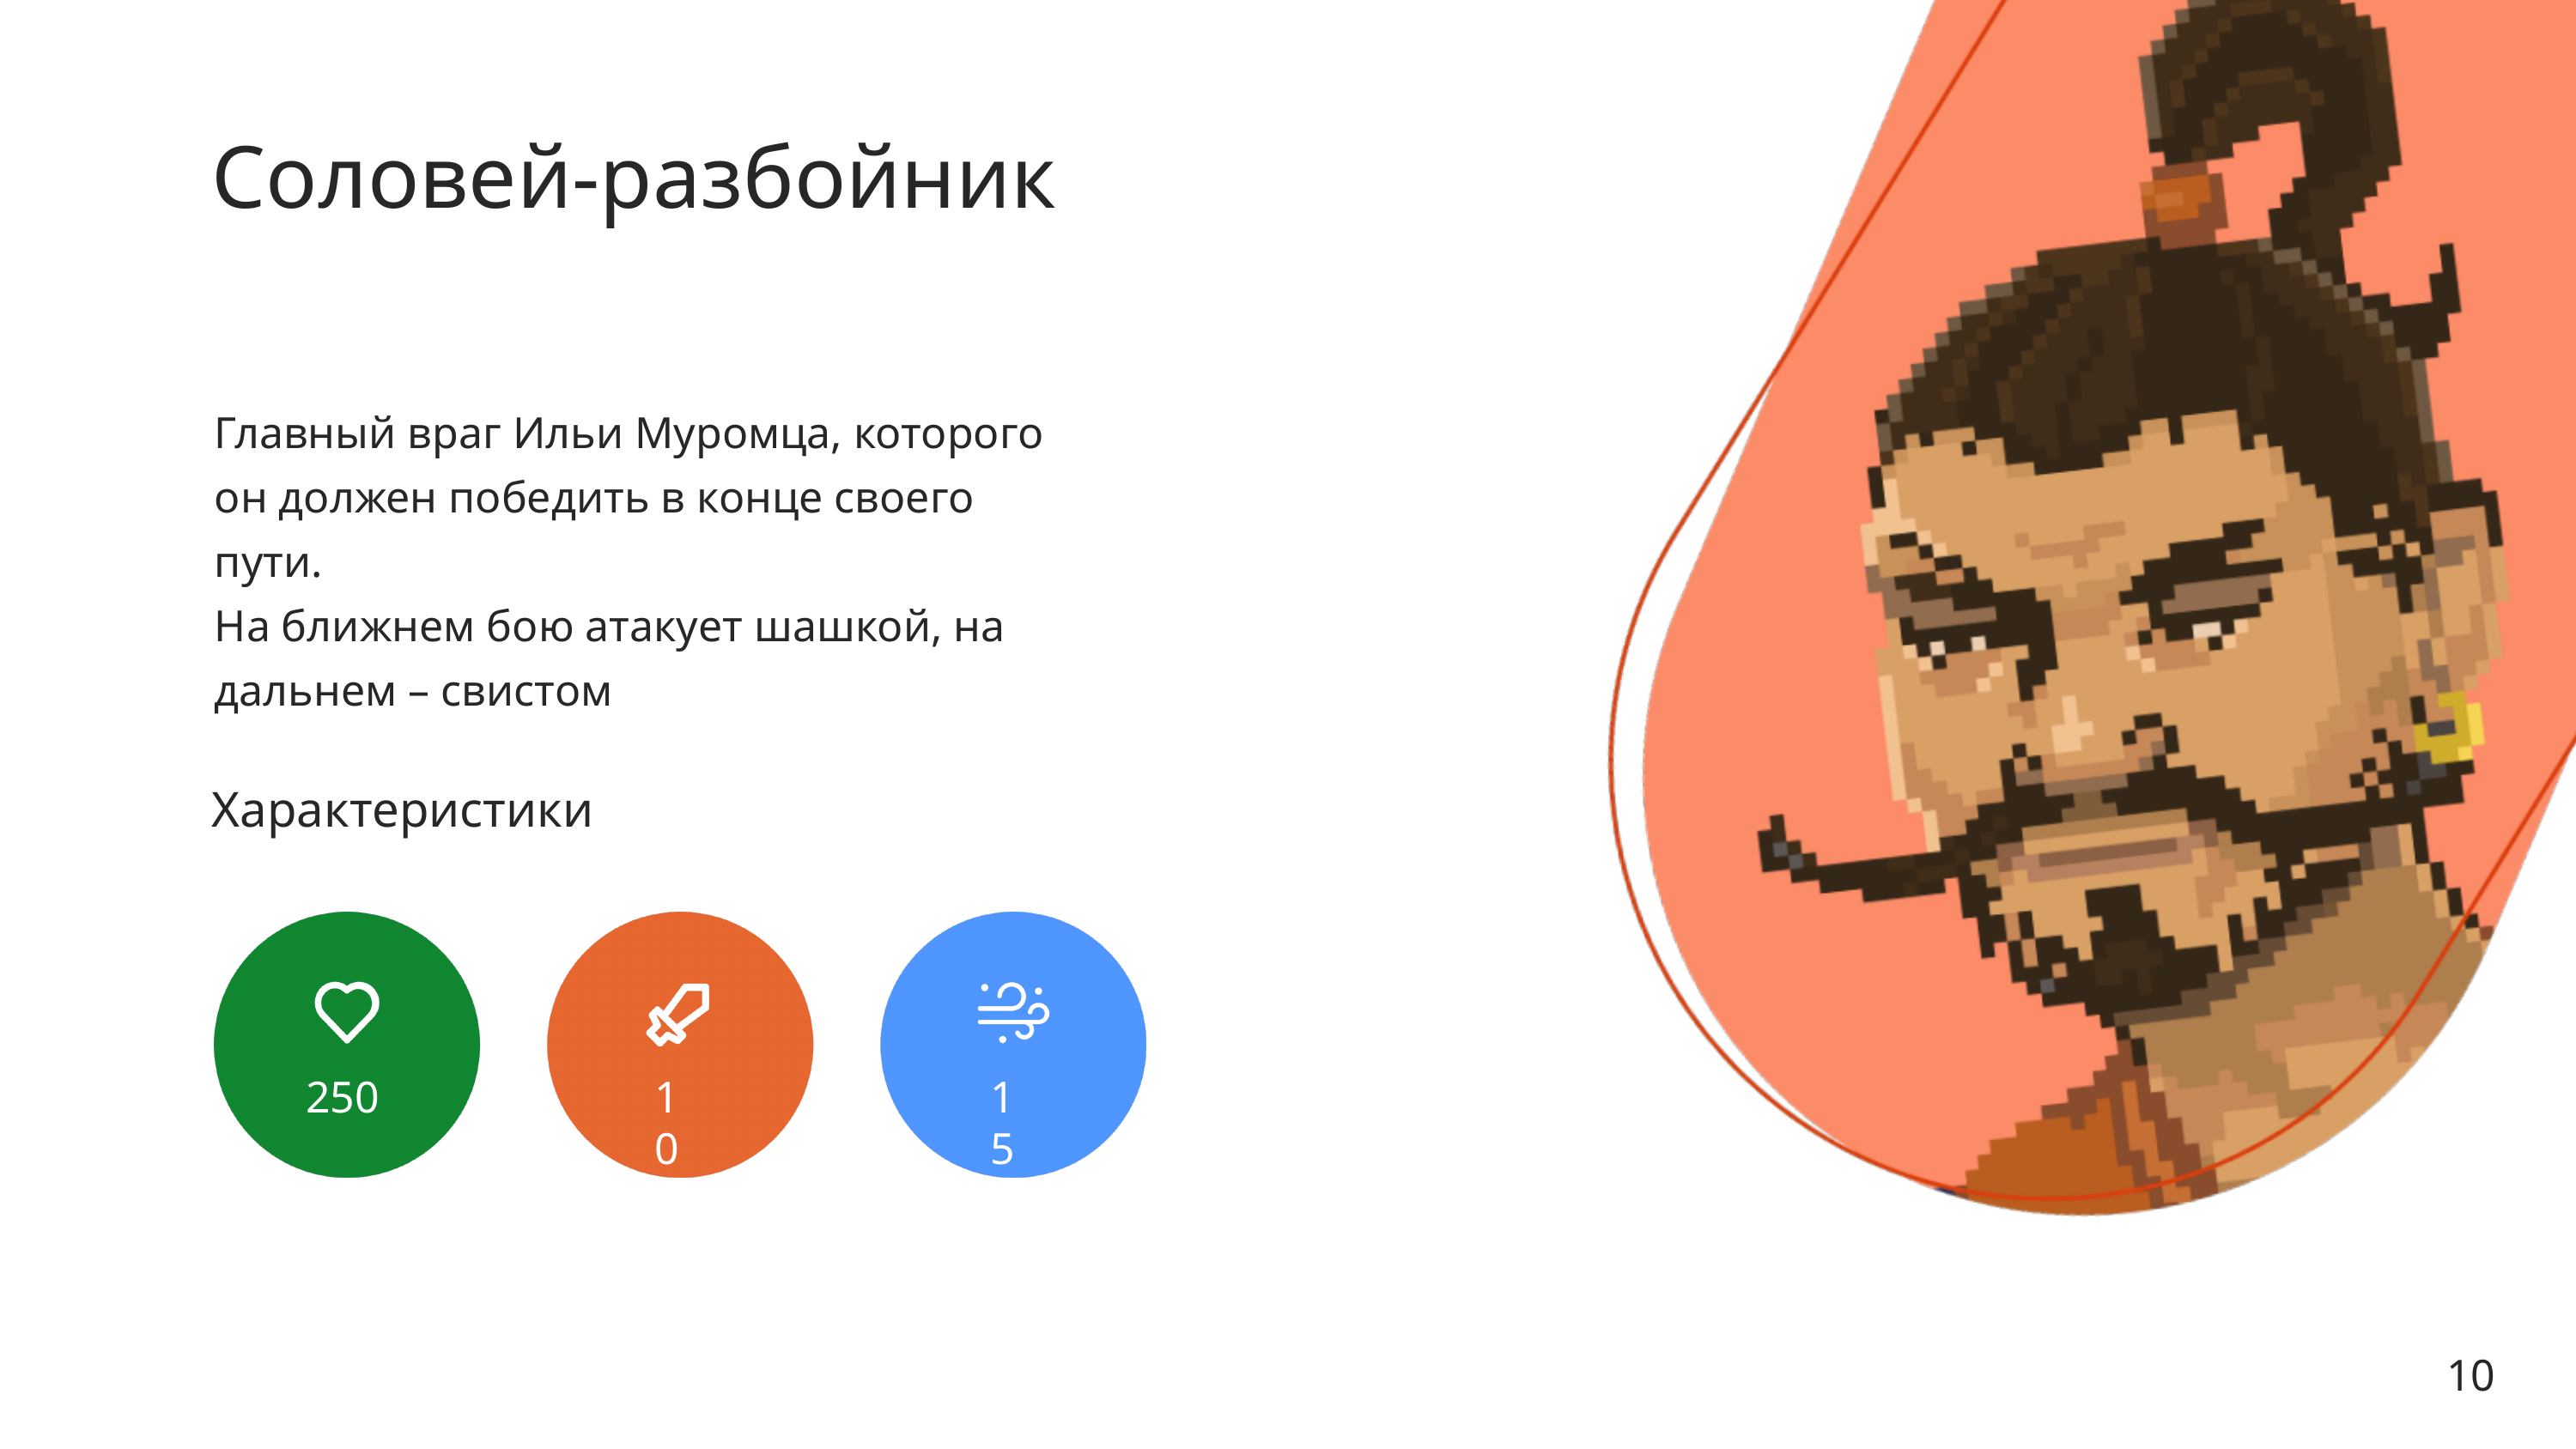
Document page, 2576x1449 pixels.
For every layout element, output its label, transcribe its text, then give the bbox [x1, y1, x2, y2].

text_box Главный враг Ильи Муромца, которого он должен победить в конце своего пути. На ближнем бою атакует шашкой, на дальнем – свистом [214, 392, 1080, 651]
picture [214, 912, 1146, 1178]
text_box Соловей-разбойник [211, 120, 1135, 226]
picture [1337, 0, 2576, 1449]
text_box Характеристики [211, 778, 1078, 837]
text_box 10 [2446, 1372, 2526, 1400]
